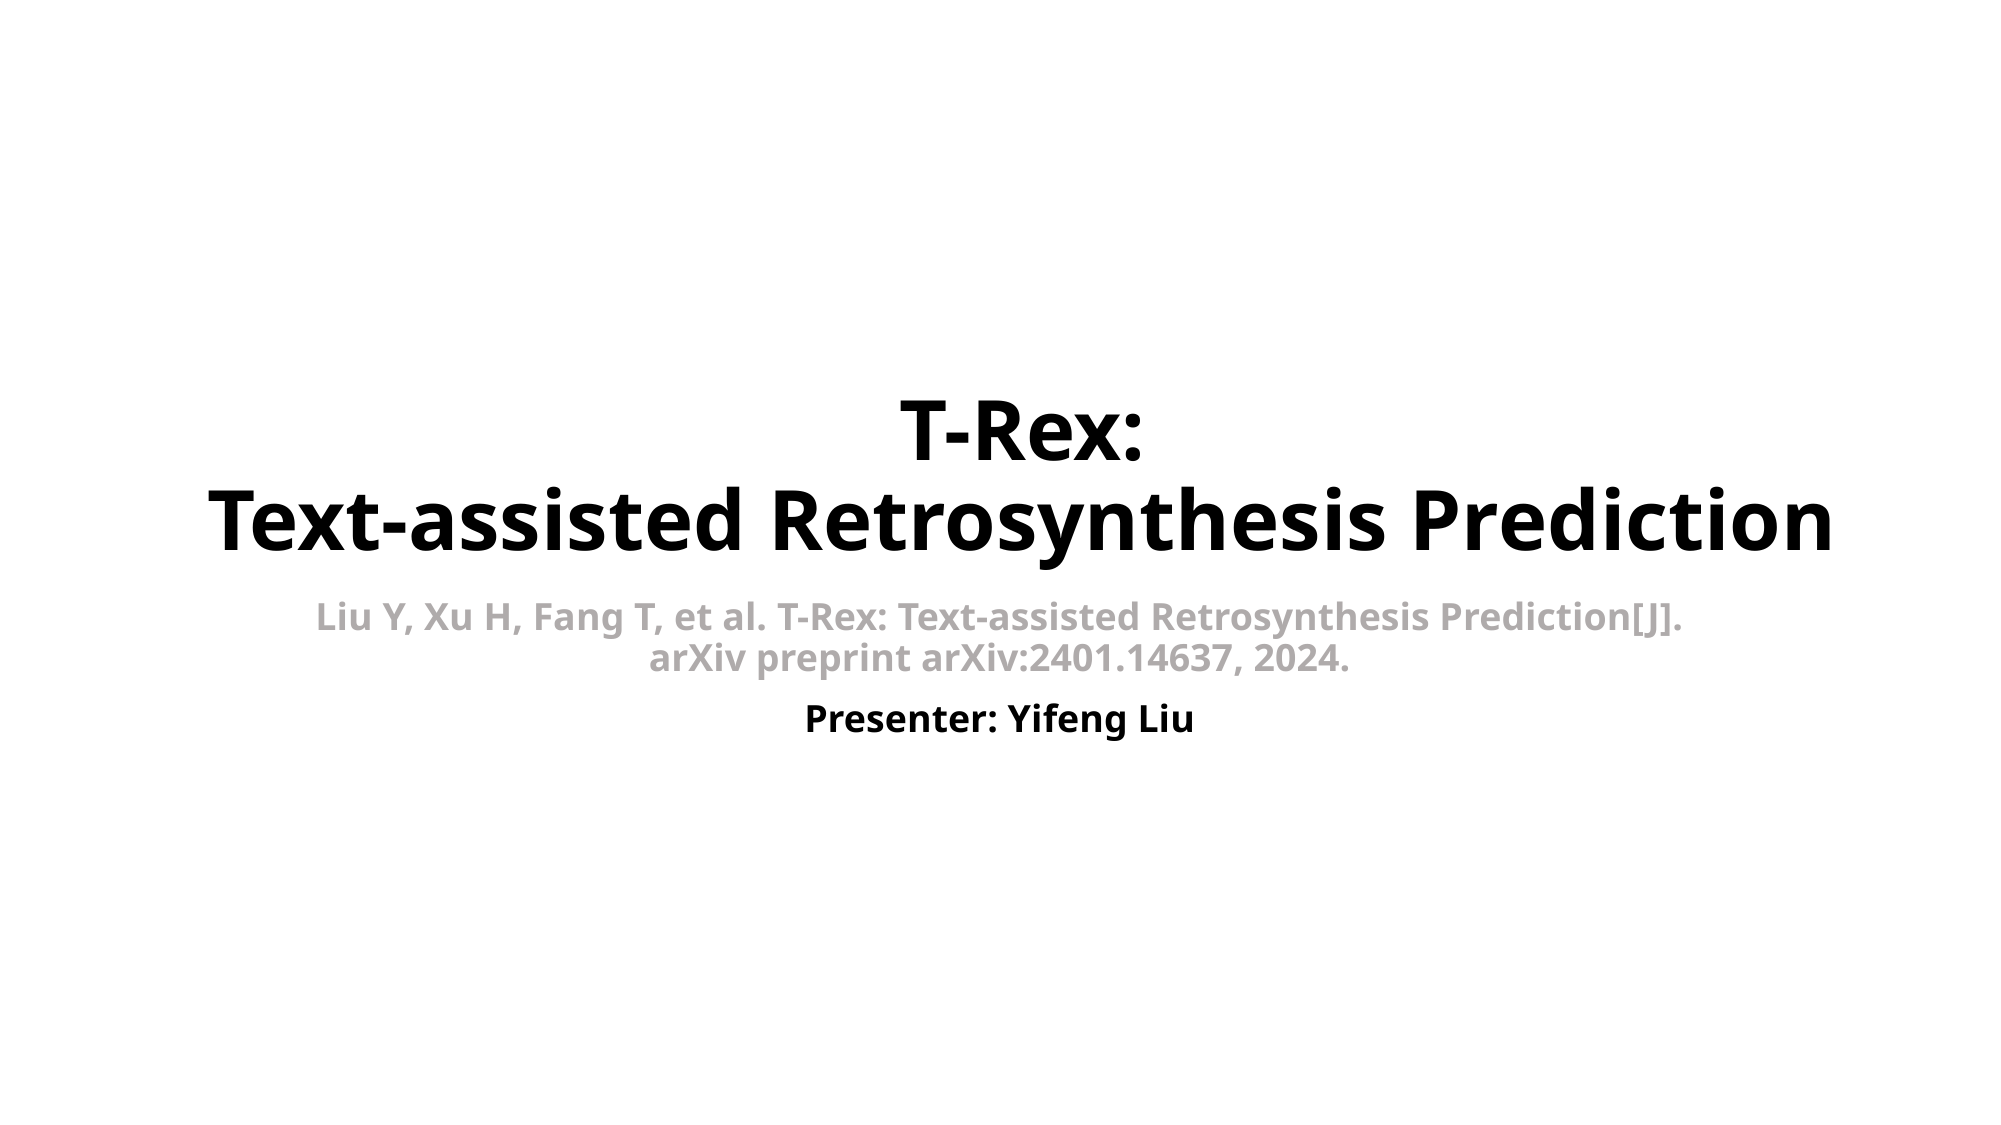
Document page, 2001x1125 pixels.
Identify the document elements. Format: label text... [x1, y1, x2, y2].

title T-Rex: Text-assisted Retrosynthesis Prediction [70, 184, 1975, 576]
subtitle Liu Y, Xu H, Fang T, et al. T-Rex: Text-assisted Retrosynthesis Prediction[J]. arXiv preprint arXiv:2401.14637, 2024. Presenter: Yifeng Liu [249, 590, 1750, 863]
